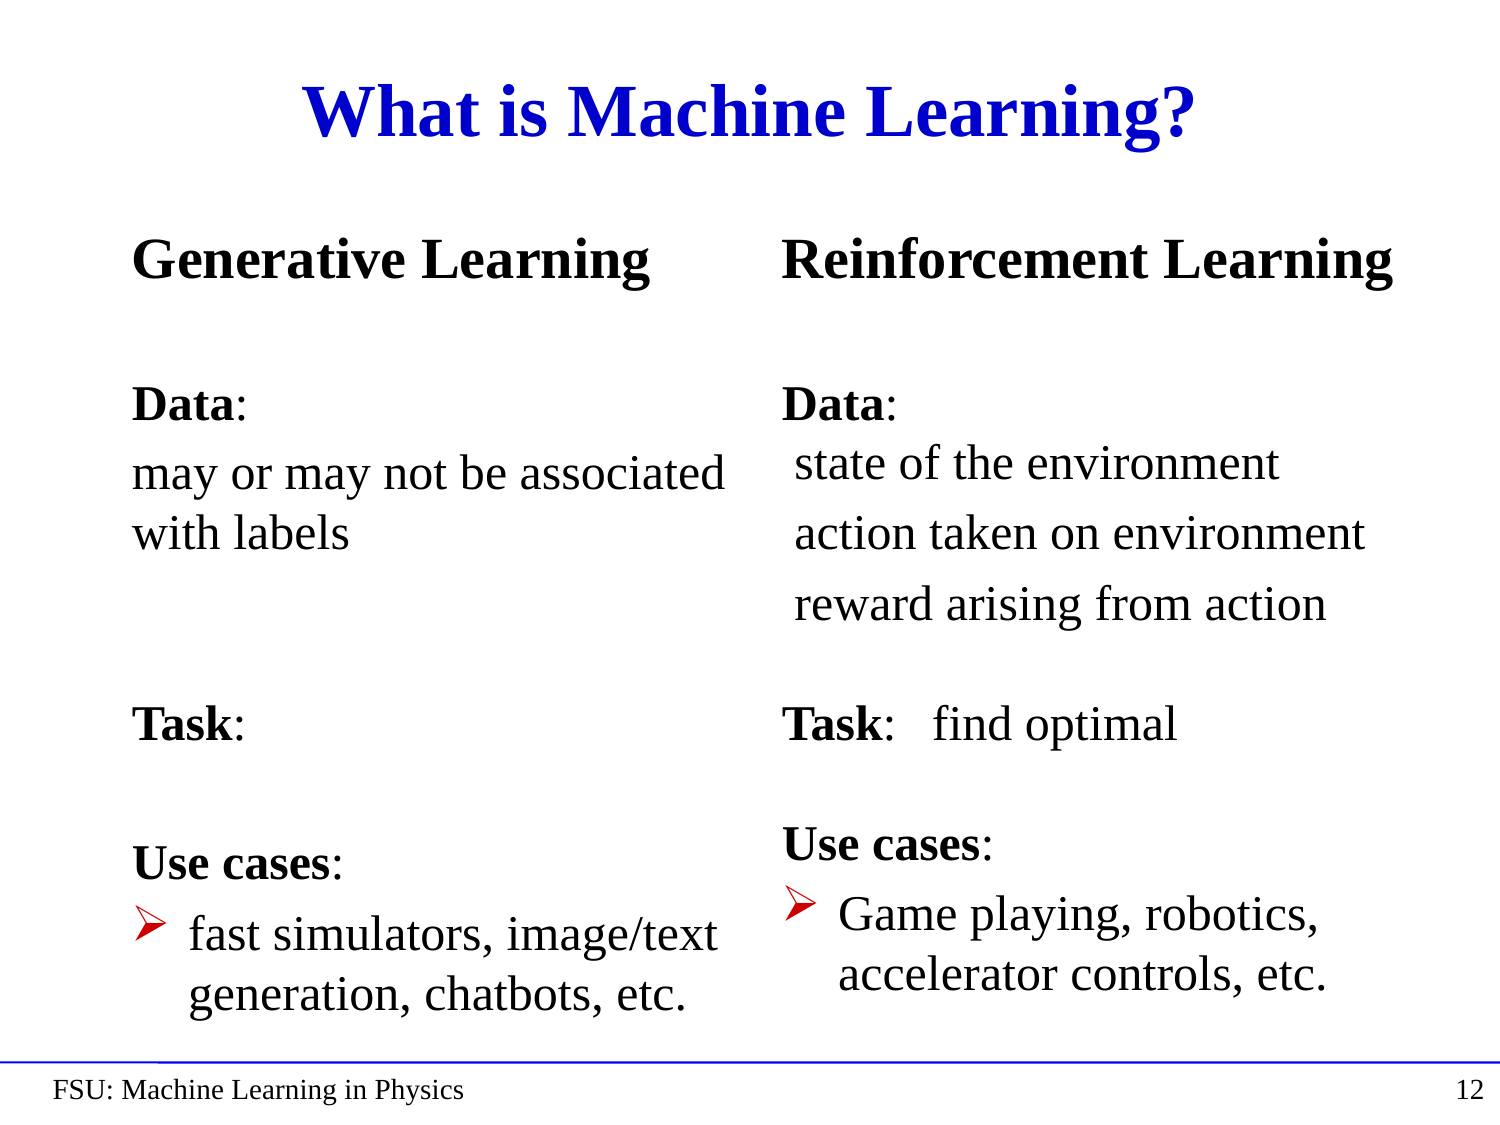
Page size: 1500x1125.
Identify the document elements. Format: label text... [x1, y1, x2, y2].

slide_number 12 [1362, 1062, 1500, 1125]
footer FSU: Machine Learning in Physics [37, 1062, 1351, 1125]
title What is Machine Learning? [112, 37, 1388, 176]
